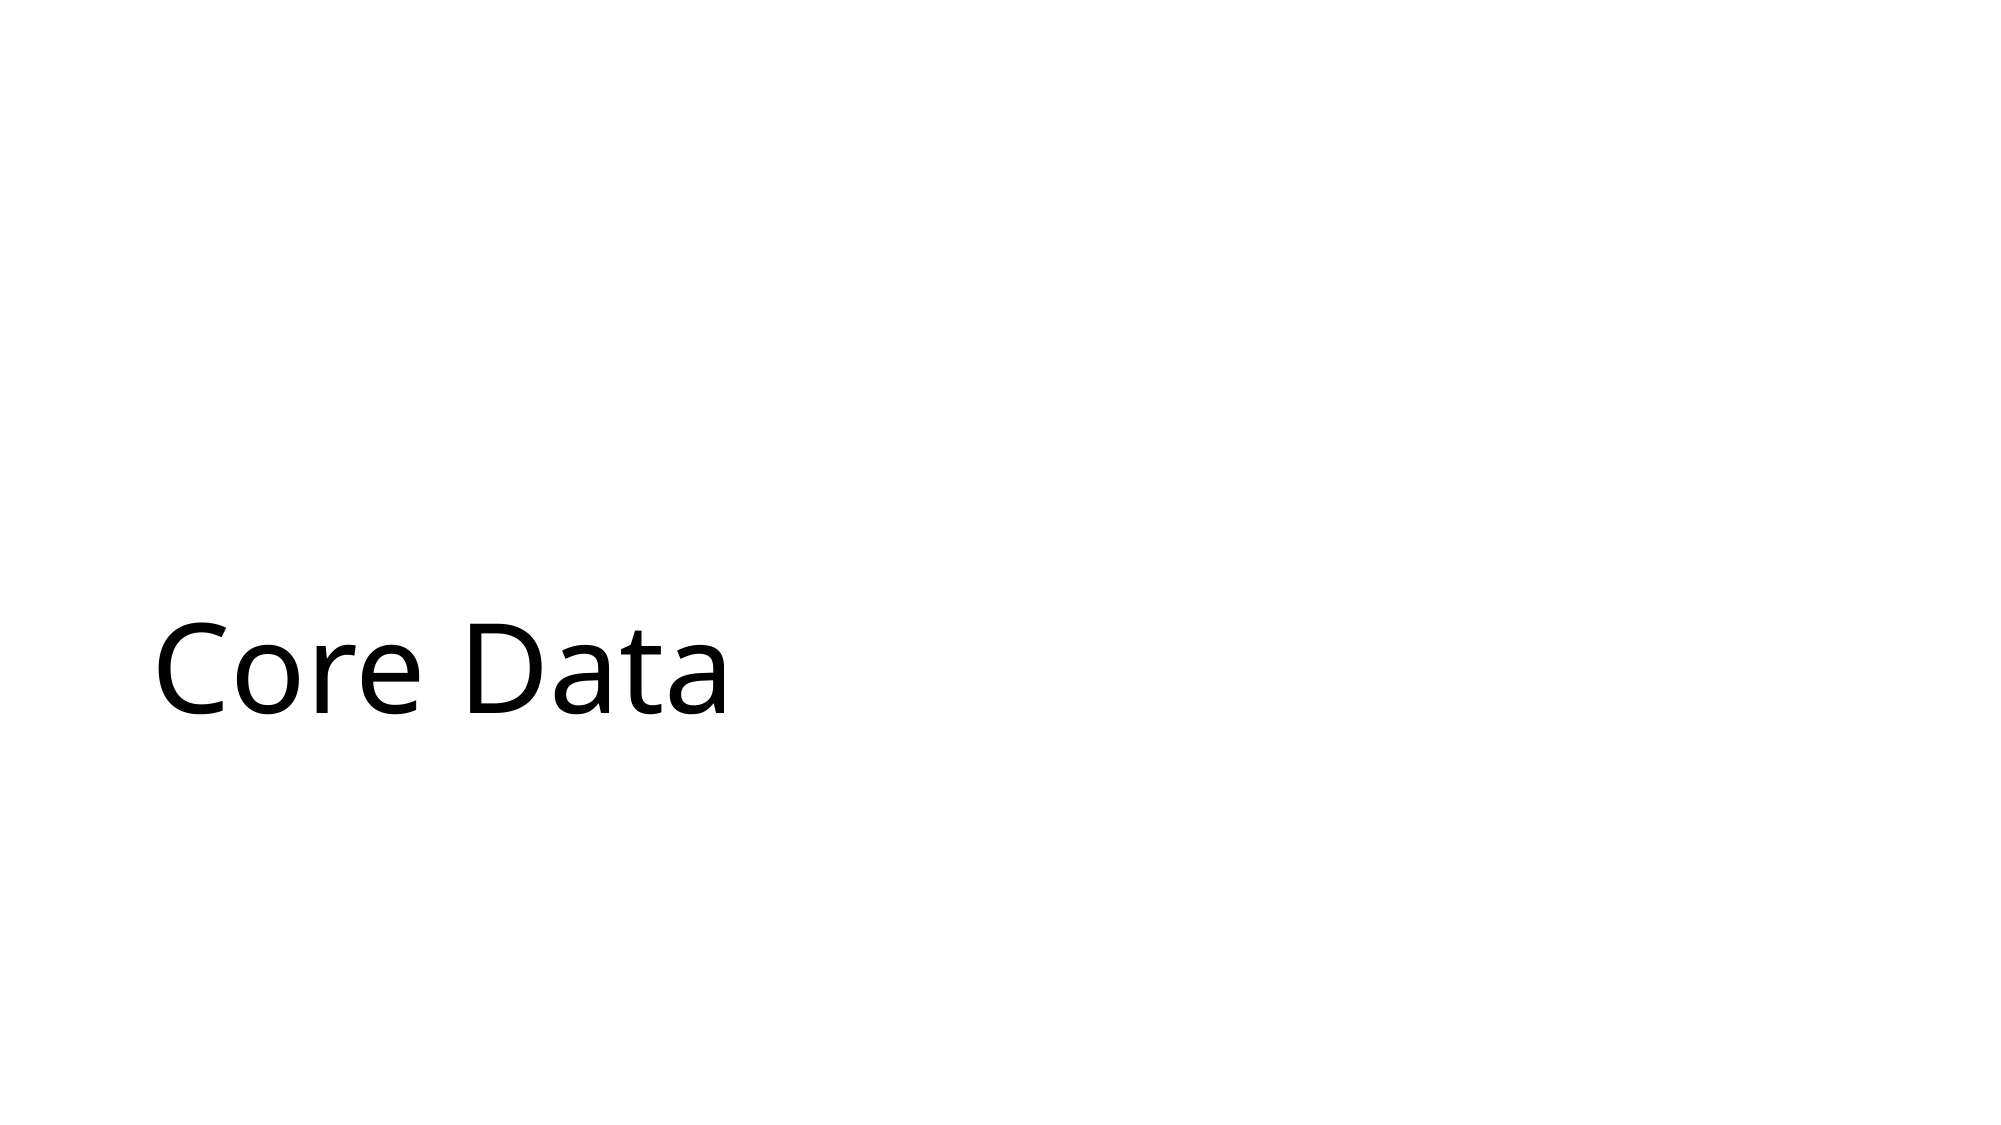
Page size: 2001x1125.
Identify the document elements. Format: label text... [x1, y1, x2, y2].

title Core Data [136, 280, 1862, 749]
